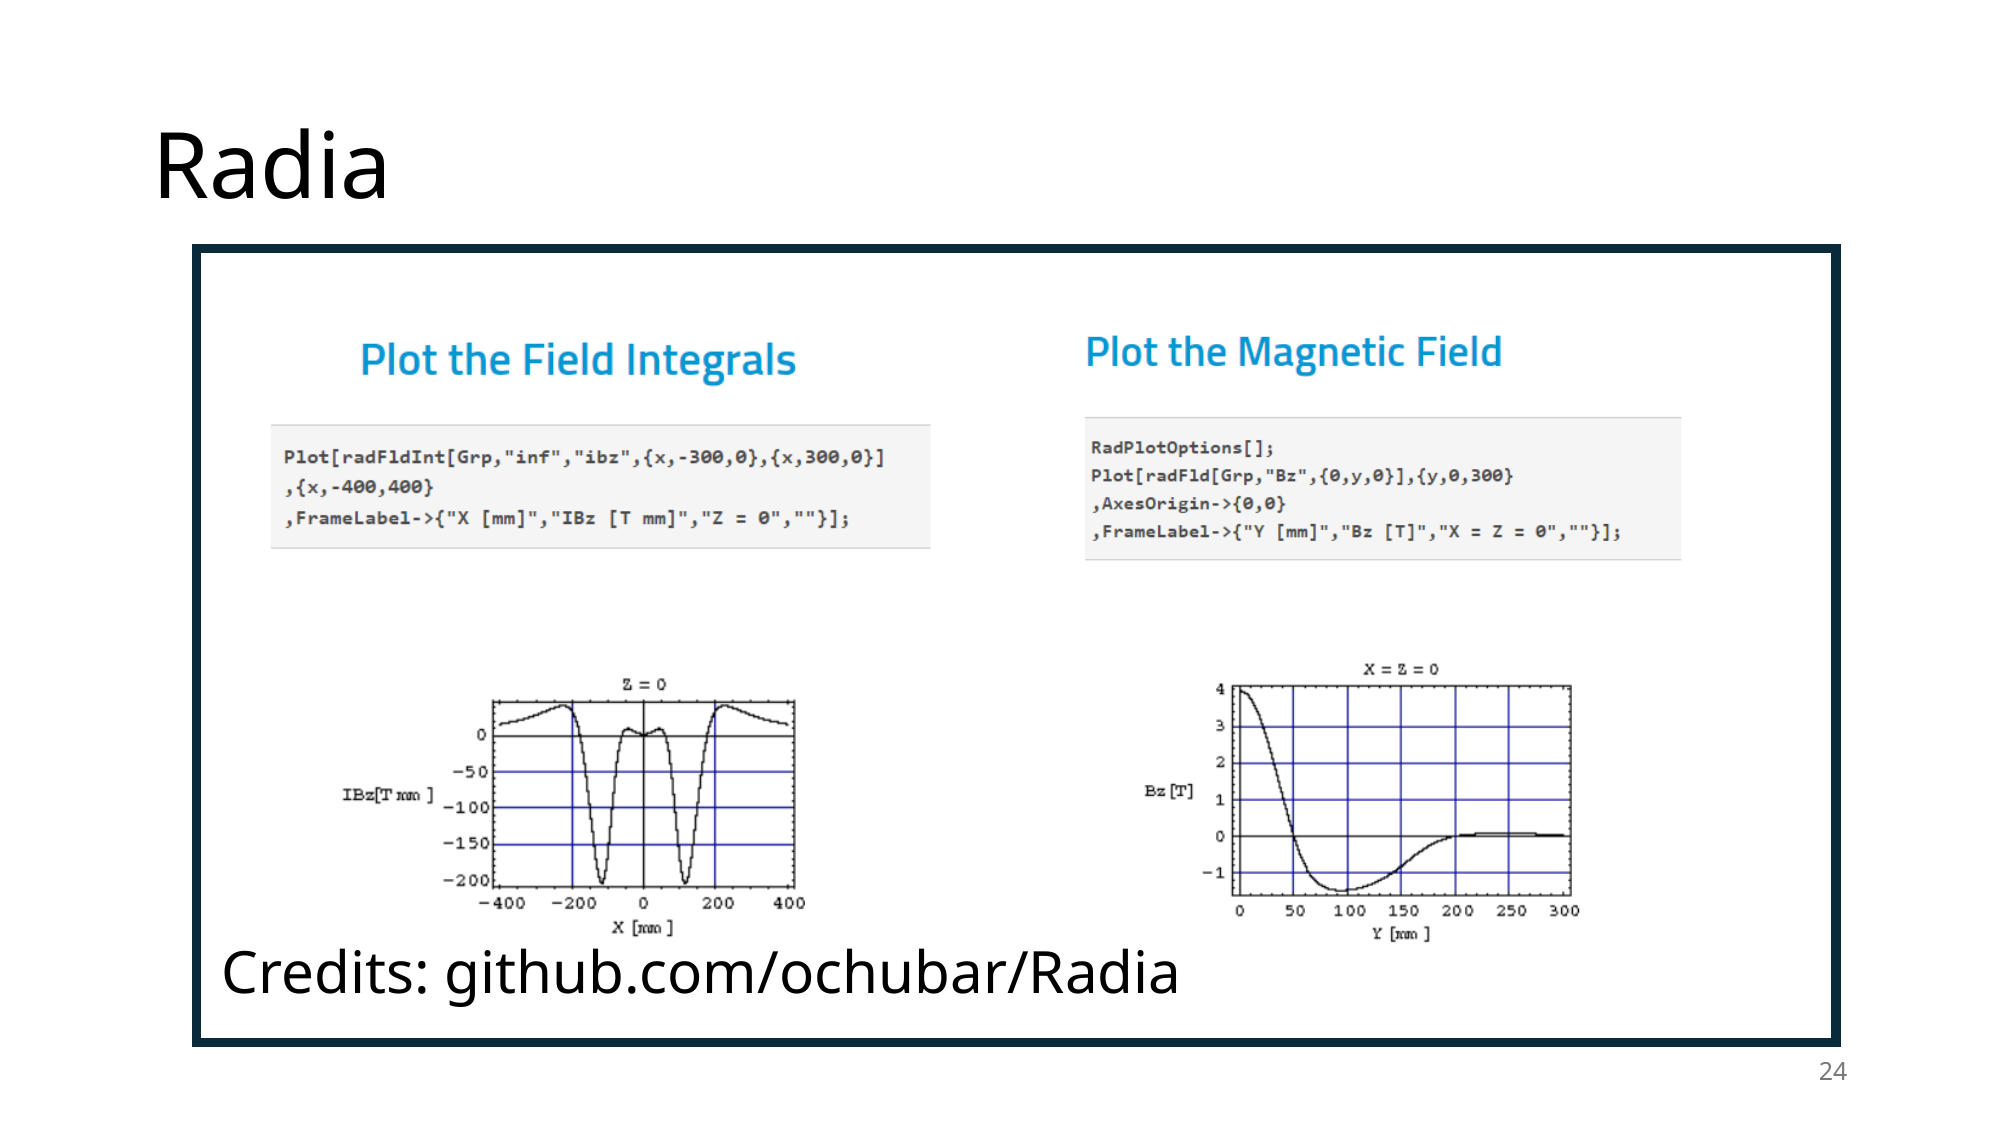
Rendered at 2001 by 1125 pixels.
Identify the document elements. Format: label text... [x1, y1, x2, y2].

picture [1053, 320, 1682, 945]
title Radia [137, 59, 1863, 278]
text_box Credits: github.com/ochubar/Radia [206, 935, 1932, 1032]
text_box [195, 247, 1837, 1044]
picture [270, 308, 932, 947]
slide_number 24 [1412, 1042, 1863, 1103]
